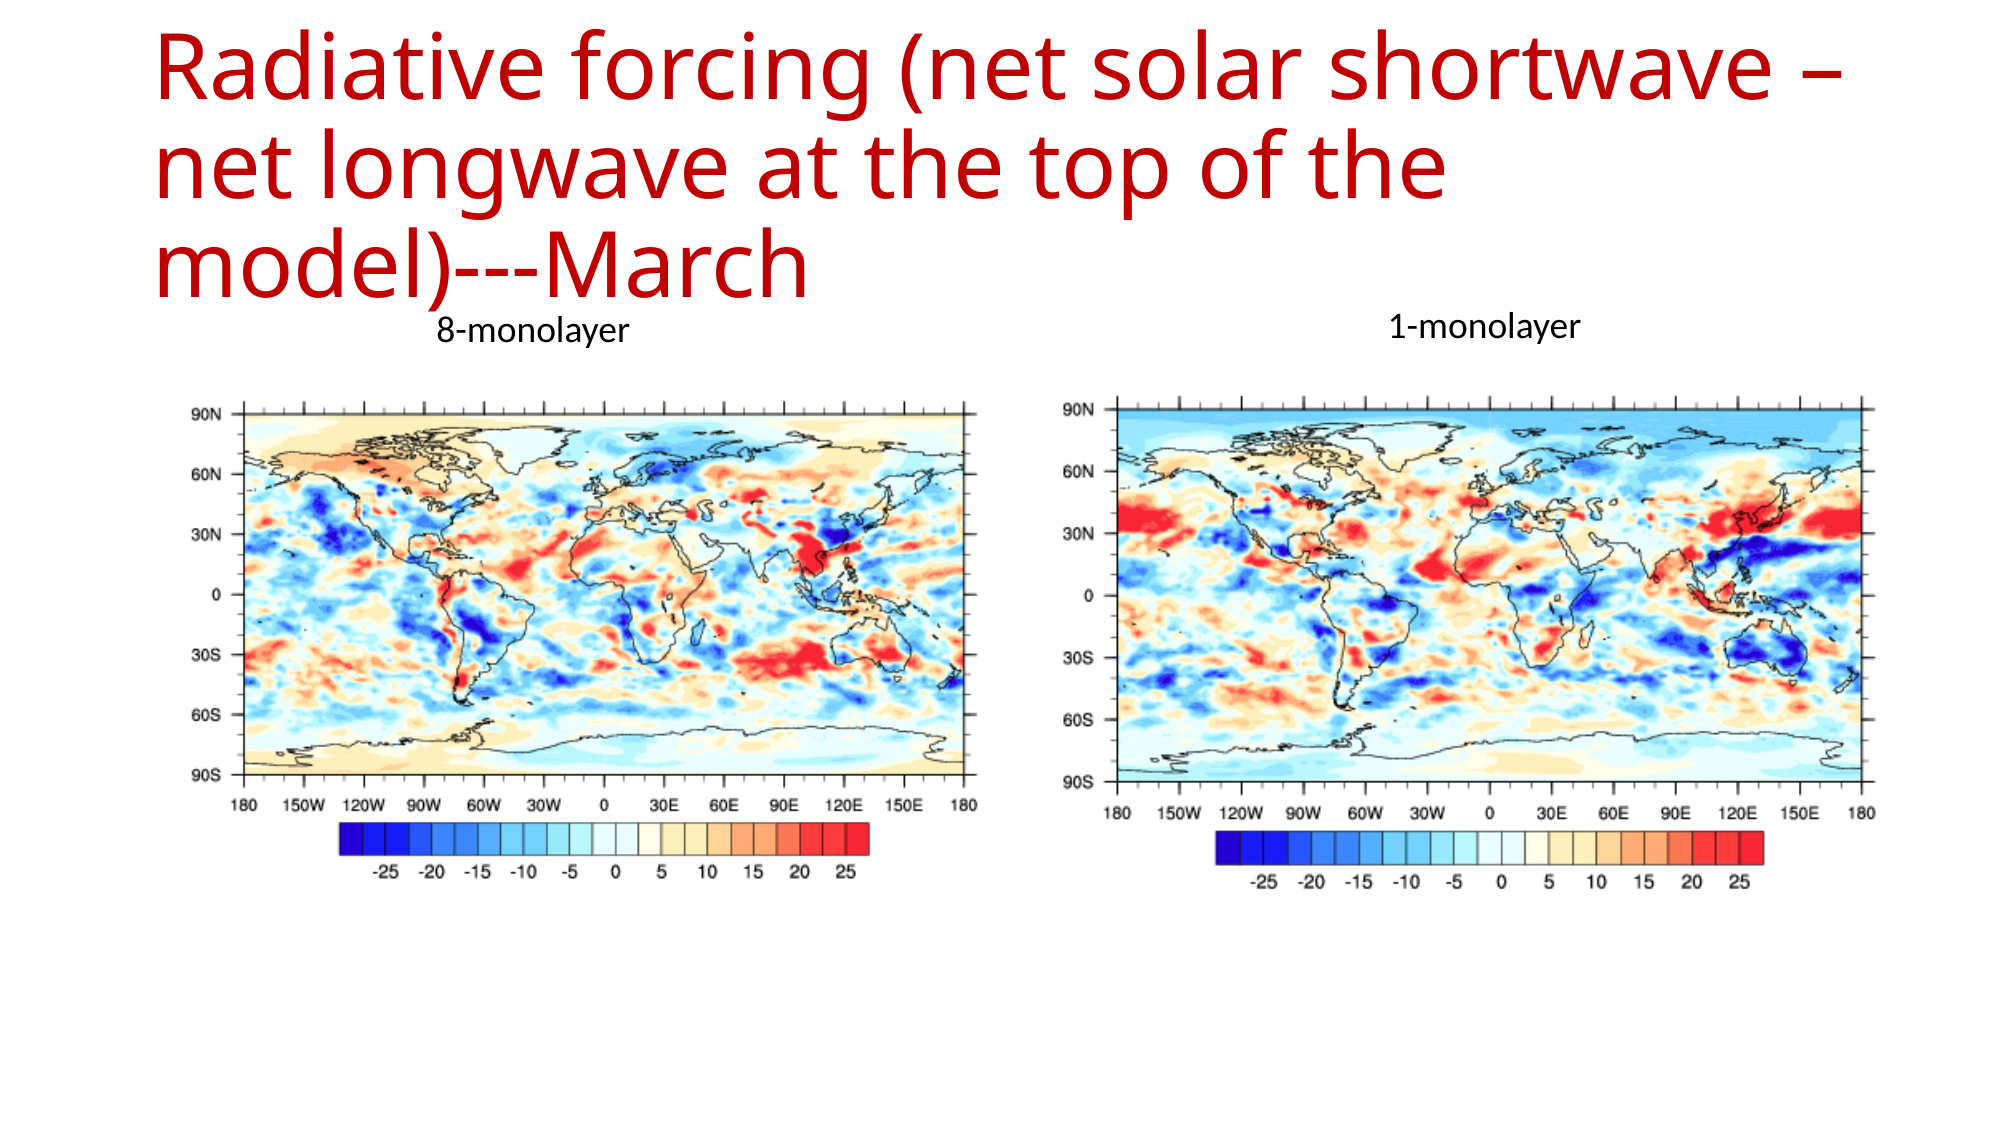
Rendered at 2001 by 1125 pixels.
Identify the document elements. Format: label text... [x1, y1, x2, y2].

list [1034, 365, 1905, 909]
text_box 1-monolayer [1364, 293, 1758, 354]
picture [173, 376, 1000, 898]
title Radiative forcing (net solar shortwave – net longwave at the top of the model)---March [137, 59, 1863, 278]
text_box 8-monolayer [413, 297, 807, 358]
